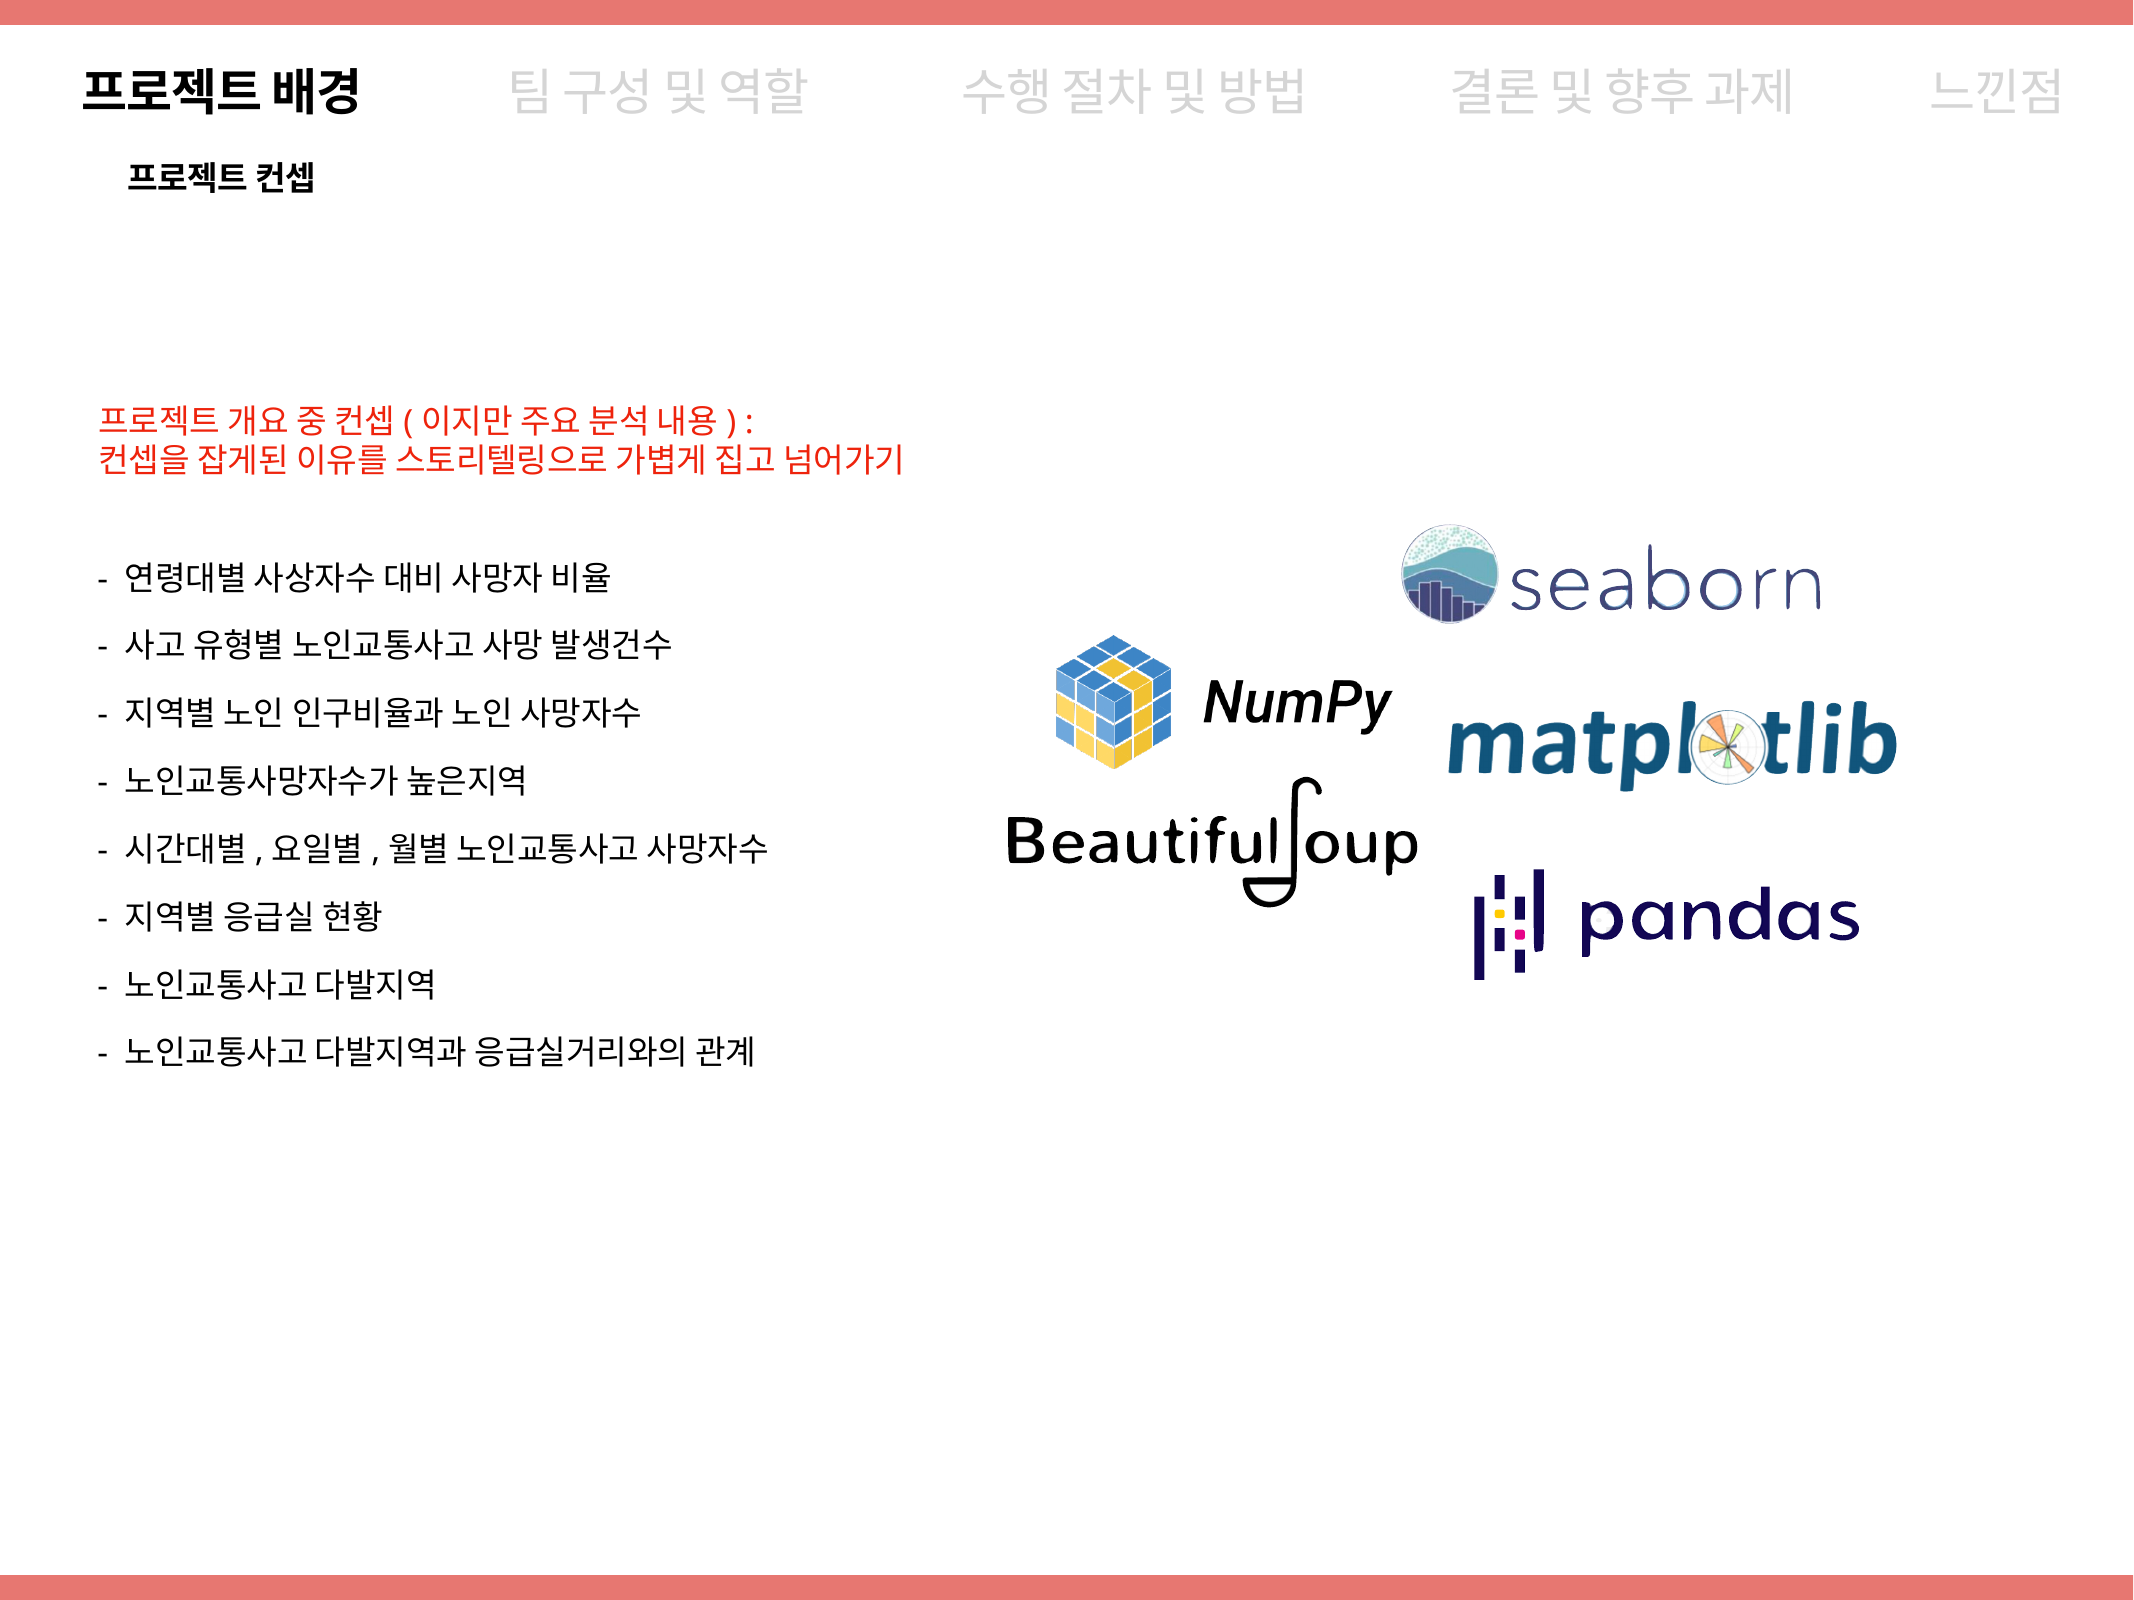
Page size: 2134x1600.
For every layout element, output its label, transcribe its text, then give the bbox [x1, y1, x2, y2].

text_box 프로젝트 개요 중 컨셉(이지만 주요 분석 내용) : 컨셉을 잡게된 이유를 스토리텔링으로 가볍게 집고 넘어가기 [90, 391, 943, 488]
text_box [0, 0, 2134, 25]
text_box - 연령대별 사상자수 대비 사망자 비율 - 사고 유형별 노인교통사고 사망 발생건수 - 지역별 노인 인구비율과 노인 사망자수 - 노인교통사망자수가 높은지역 - 시간대별,요일별,월별 노인교통사고 사망자수 - 지역별 응급실 현황 - 노인교통사고 다발지역 - 노인교통사고 다발지역과 응급실거리와의 관계 [88, 520, 866, 1080]
text_box [0, 1575, 2134, 1600]
text_box 결론 및 향후 과제 [1379, 59, 1839, 130]
text_box 프로젝트 배경 [17, 59, 415, 130]
text_box 프로젝트 컨셉 [118, 149, 325, 206]
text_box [1007, 524, 1897, 981]
text_box 팀 구성 및 역할 [415, 59, 892, 130]
text_box 느낀점 [1839, 59, 2134, 130]
text_box 수행 절차 및 방법 [892, 59, 1378, 130]
